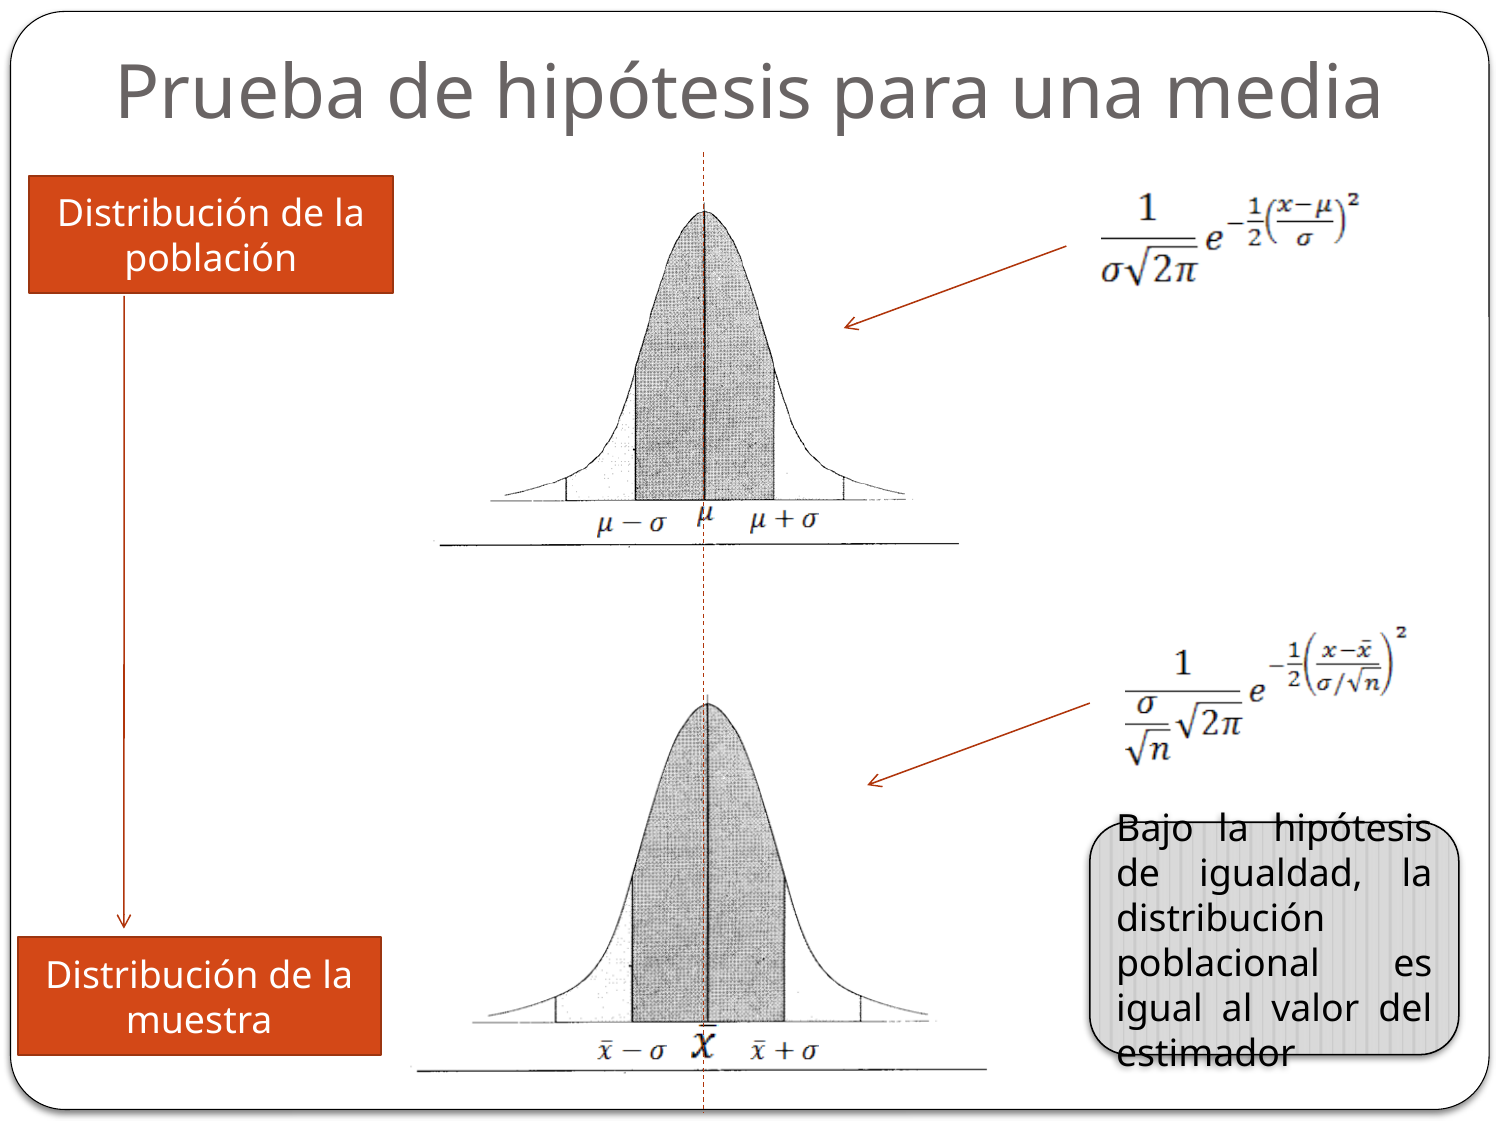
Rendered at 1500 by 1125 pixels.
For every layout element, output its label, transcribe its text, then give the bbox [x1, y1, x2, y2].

picture [433, 198, 960, 551]
title Prueba de hipótesis para una media [53, 30, 1447, 149]
picture [1124, 620, 1411, 774]
picture [1101, 187, 1364, 294]
text_box Distribución de la población [28, 175, 394, 294]
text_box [843, 245, 1067, 329]
text_box Bajo la hipótesis de igualdad, la distribución poblacional es igual al valor del estimador [1089, 821, 1460, 1056]
text_box Distribución de la muestra [17, 936, 382, 1056]
picture [409, 691, 990, 1079]
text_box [866, 702, 1090, 786]
